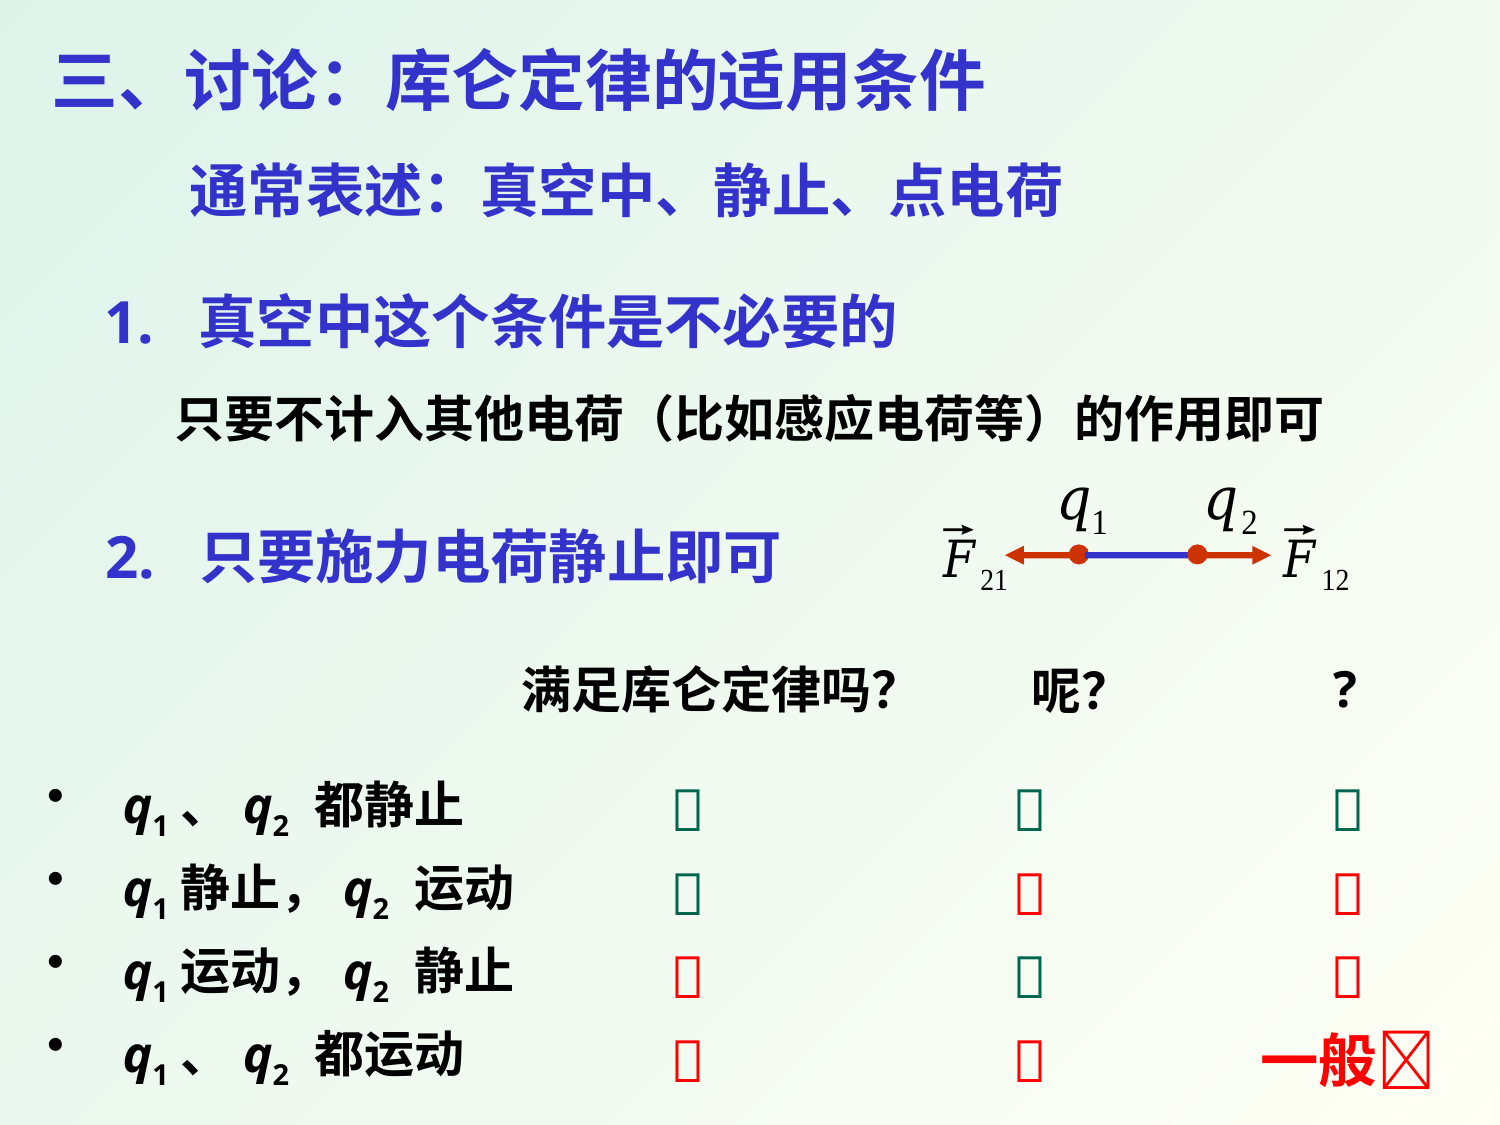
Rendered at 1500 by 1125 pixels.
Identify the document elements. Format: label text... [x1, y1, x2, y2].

text_box     [655, 751, 778, 1102]
text_box 2. 只要施力电荷静止即可 [90, 512, 797, 598]
text_box 三、讨论：库仑定律的适用条件 [36, 31, 1058, 127]
text_box 只要不计入其他电荷（比如感应电荷等）的作用即可 [159, 380, 1360, 456]
text_box 1. 真空中这个条件是不必要的 [89, 277, 913, 363]
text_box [939, 467, 1349, 643]
text_box     [997, 751, 1120, 1102]
text_box q1、q2 都静止 q1静止，q2 运动 q1运动，q2 静止 q1、q2 都运动 [32, 770, 557, 1092]
text_box 通常表述：真空中、静止、点电荷 [174, 146, 1168, 232]
text_box    一般 [1218, 751, 1478, 1102]
